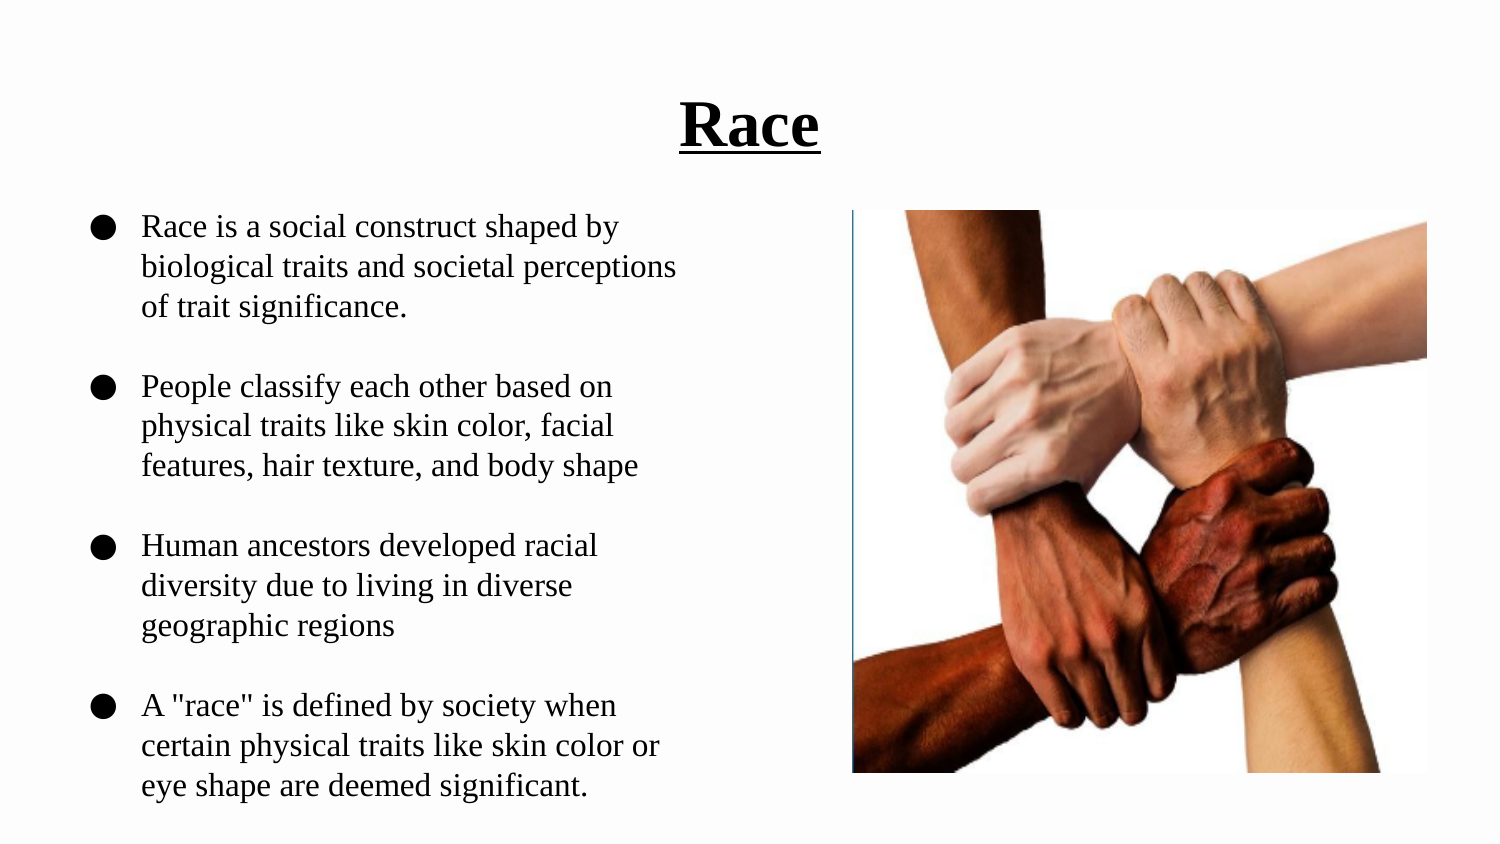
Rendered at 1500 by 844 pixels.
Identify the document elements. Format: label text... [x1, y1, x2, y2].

picture [851, 209, 1427, 773]
list Race is a social construct shaped by biological traits and societal perceptions of trait significance. People classify each other based on physical traits like skin color, facial features, hair texture, and body shape Human ancestors developed racial diversity due to living in diverse geographic regions A "race" is defined by society when certain physical traits like skin color or eye shape are deemed significant. [51, 189, 707, 803]
title Race [51, 72, 1449, 167]
